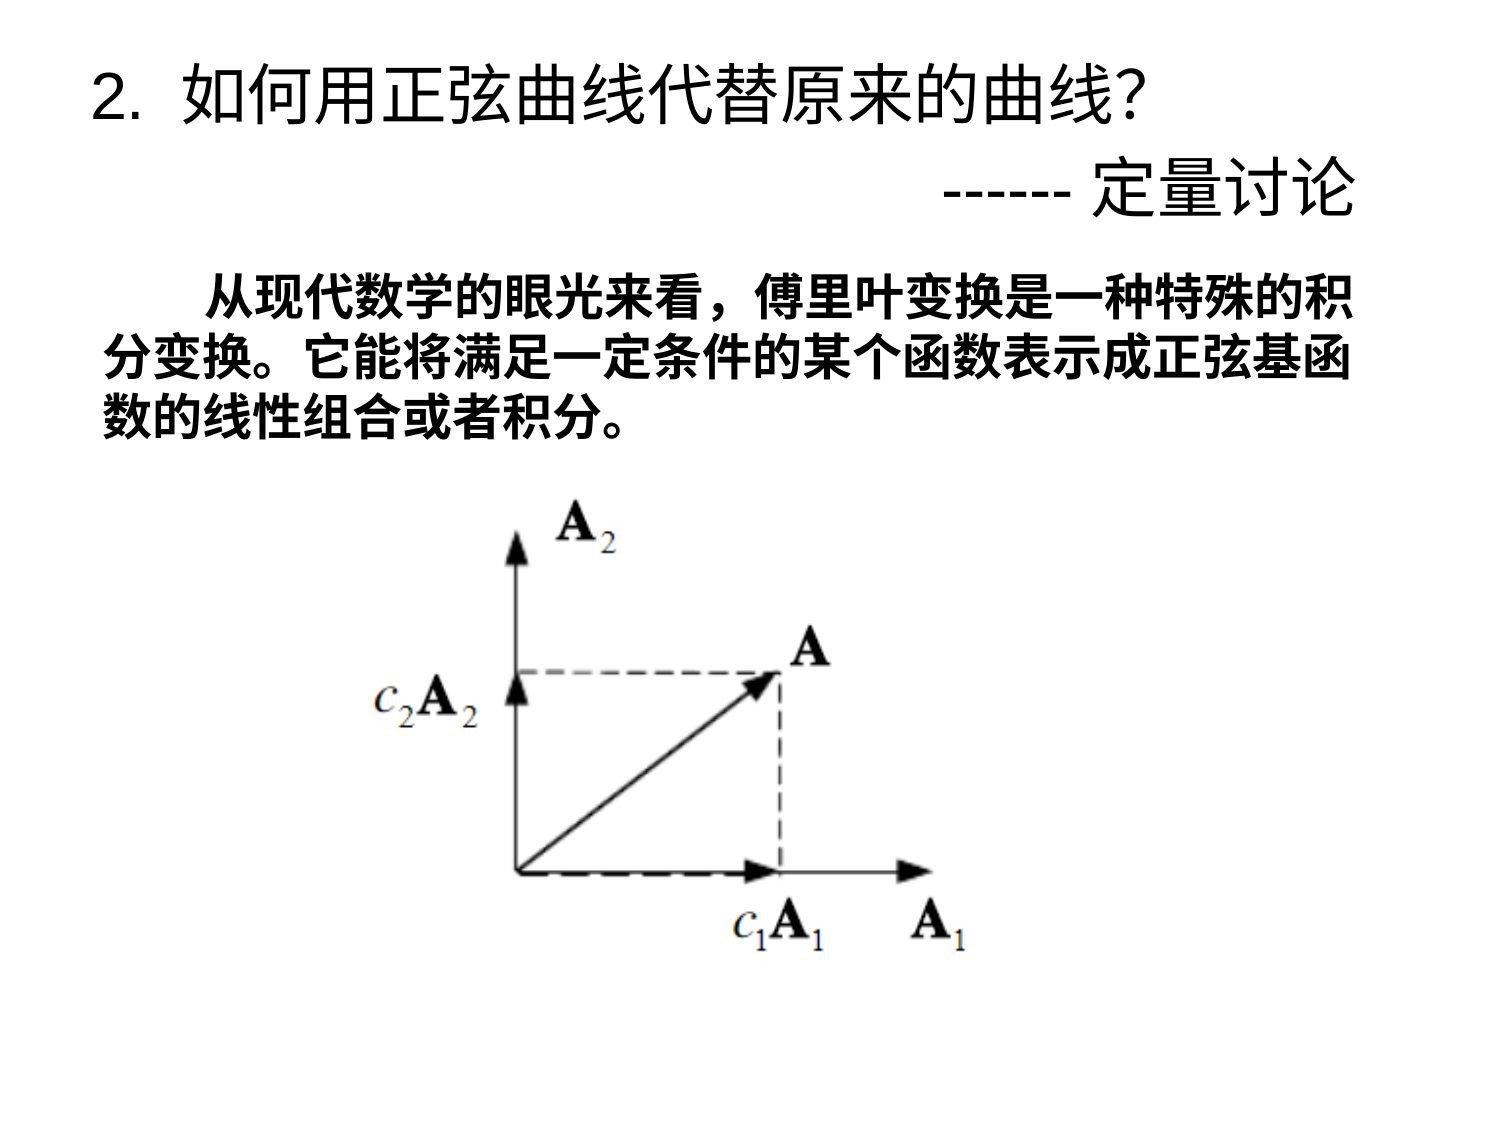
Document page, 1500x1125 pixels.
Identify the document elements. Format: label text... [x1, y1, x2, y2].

list 2. 如何用正弦曲线代替原来的曲线？ ------定量讨论 [75, 45, 1425, 256]
text_box 从现代数学的眼光来看，傅里叶变换是一种特殊的积分变换。它能将满足一定条件的某个函数表示成正弦基函数的线性组合或者积分。 [87, 258, 1413, 453]
picture [359, 479, 1006, 965]
